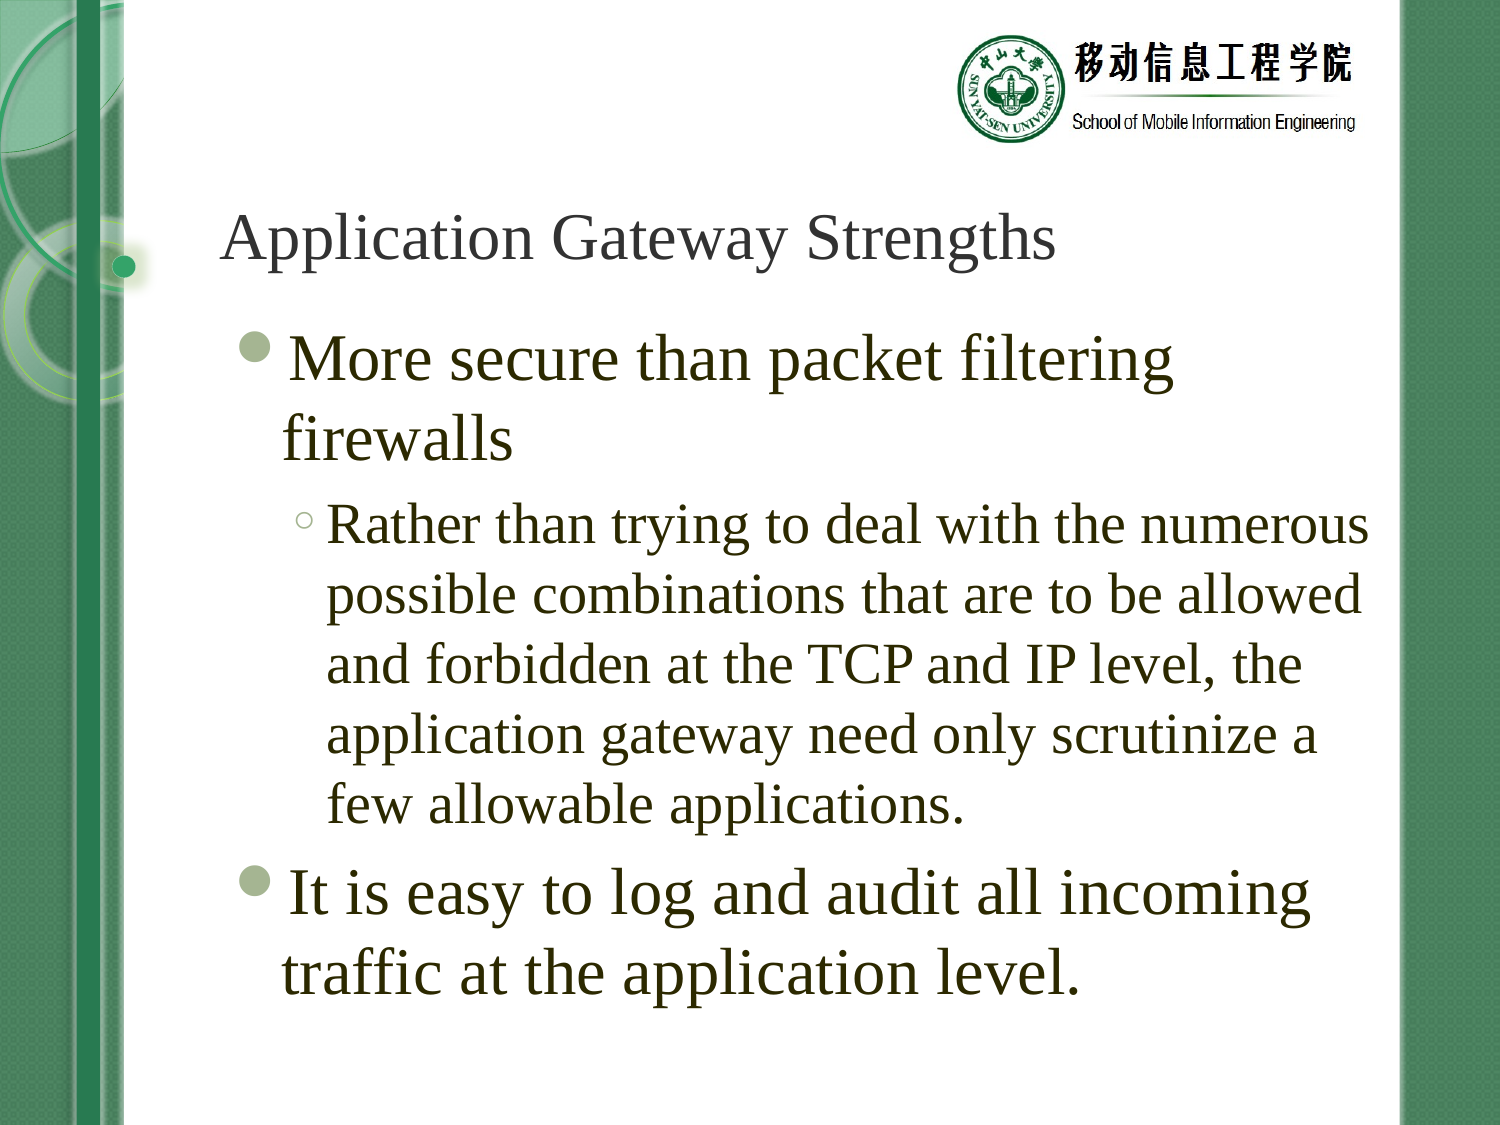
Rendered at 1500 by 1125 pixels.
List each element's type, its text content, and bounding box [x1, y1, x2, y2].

picture [950, 30, 1365, 138]
list More secure than packet filtering firewalls Rather than trying to deal with the numerous possible combinations that are to be allowed and forbidden at the TCP and IP level, the application gateway need only scrutinize a few allowable applications. It is easy to log and audit all incoming traffic at the application level. [206, 306, 1400, 1024]
title Application Gateway Strengths [204, 138, 1388, 327]
